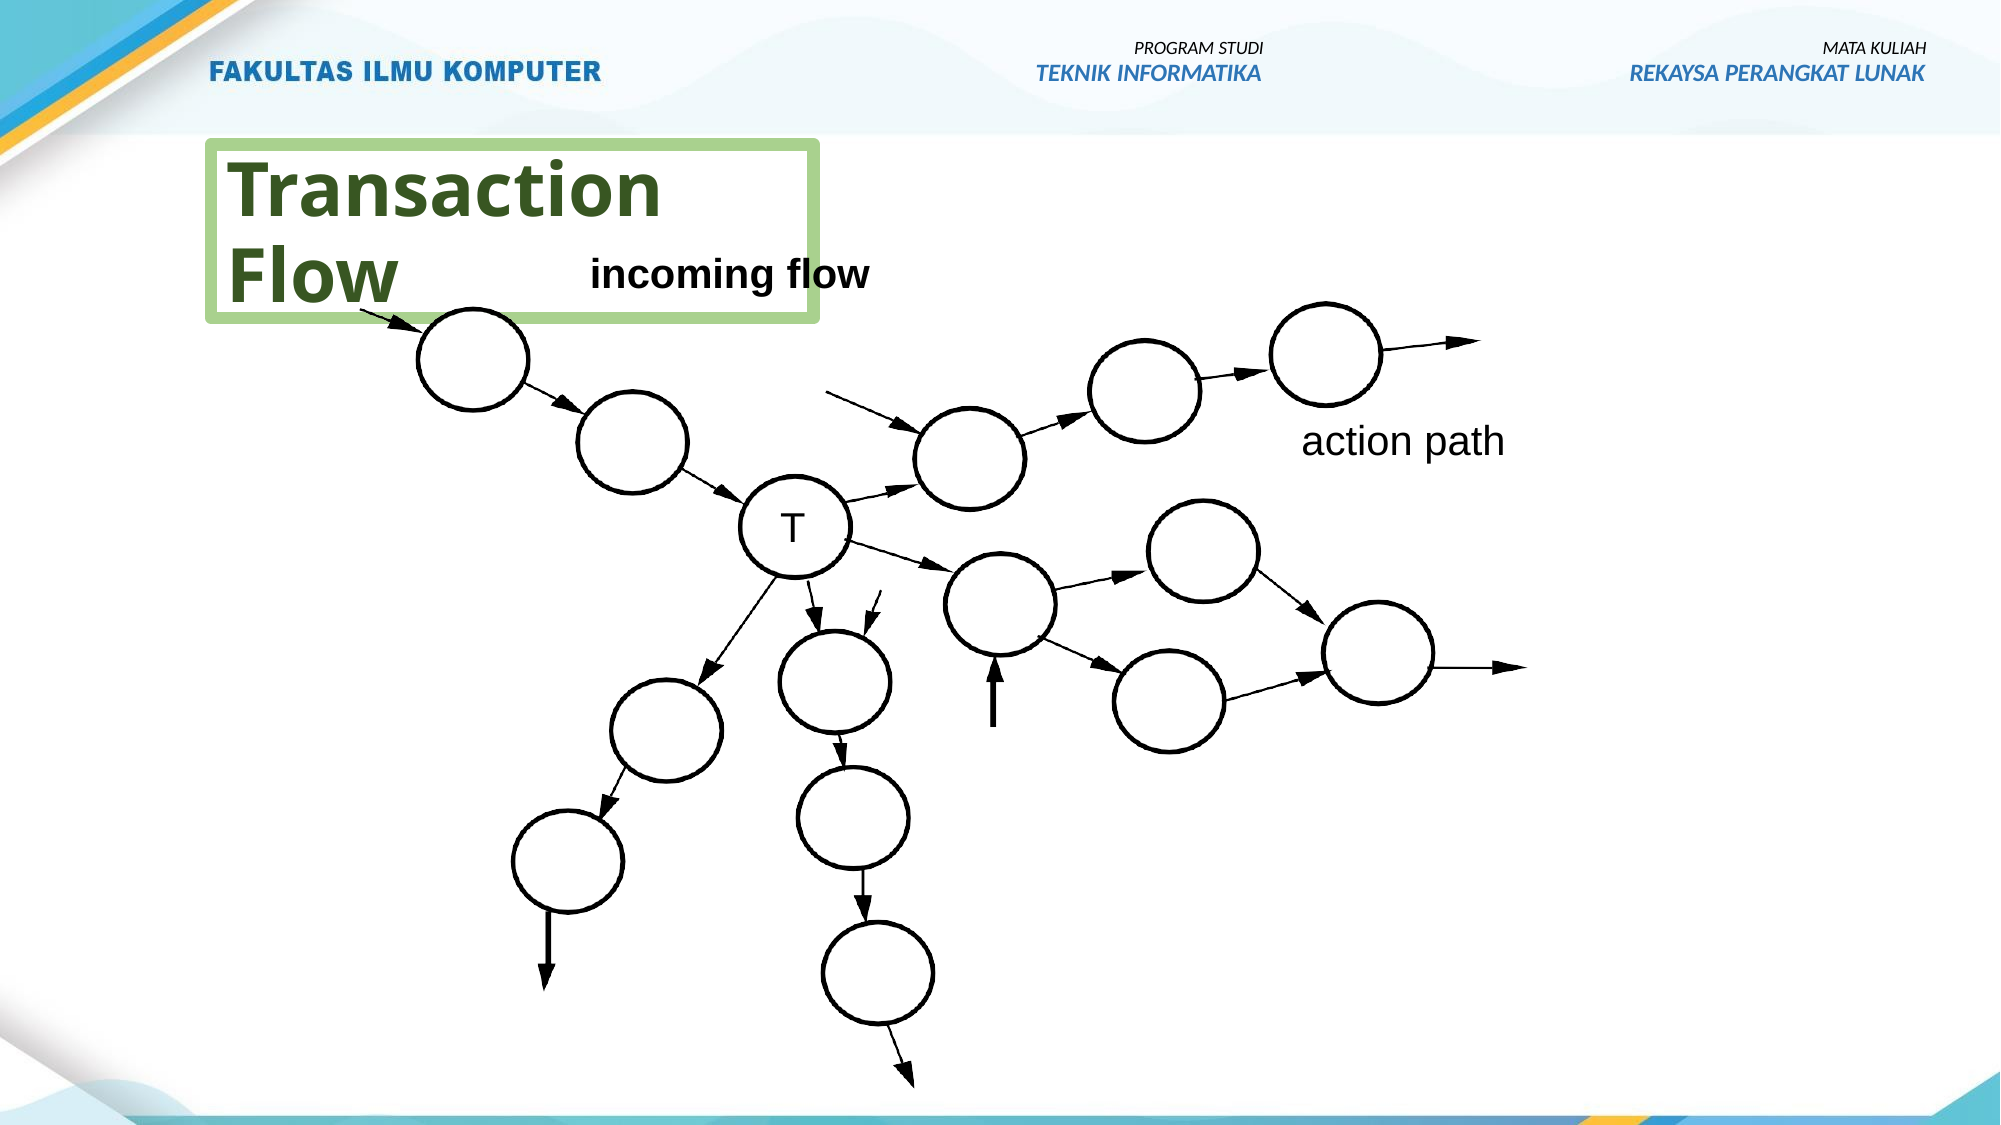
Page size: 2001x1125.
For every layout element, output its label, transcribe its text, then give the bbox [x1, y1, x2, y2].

picture [0, 0, 2000, 1125]
text_box MATA KULIAH REKAYSA PERANGKAT LUNAK [1627, 35, 1933, 87]
text_box incoming flow [587, 244, 872, 297]
text_box Transaction Flow [211, 144, 814, 318]
text_box PROGRAM STUDI TEKNIK INFORMATIKA [1033, 35, 1268, 87]
